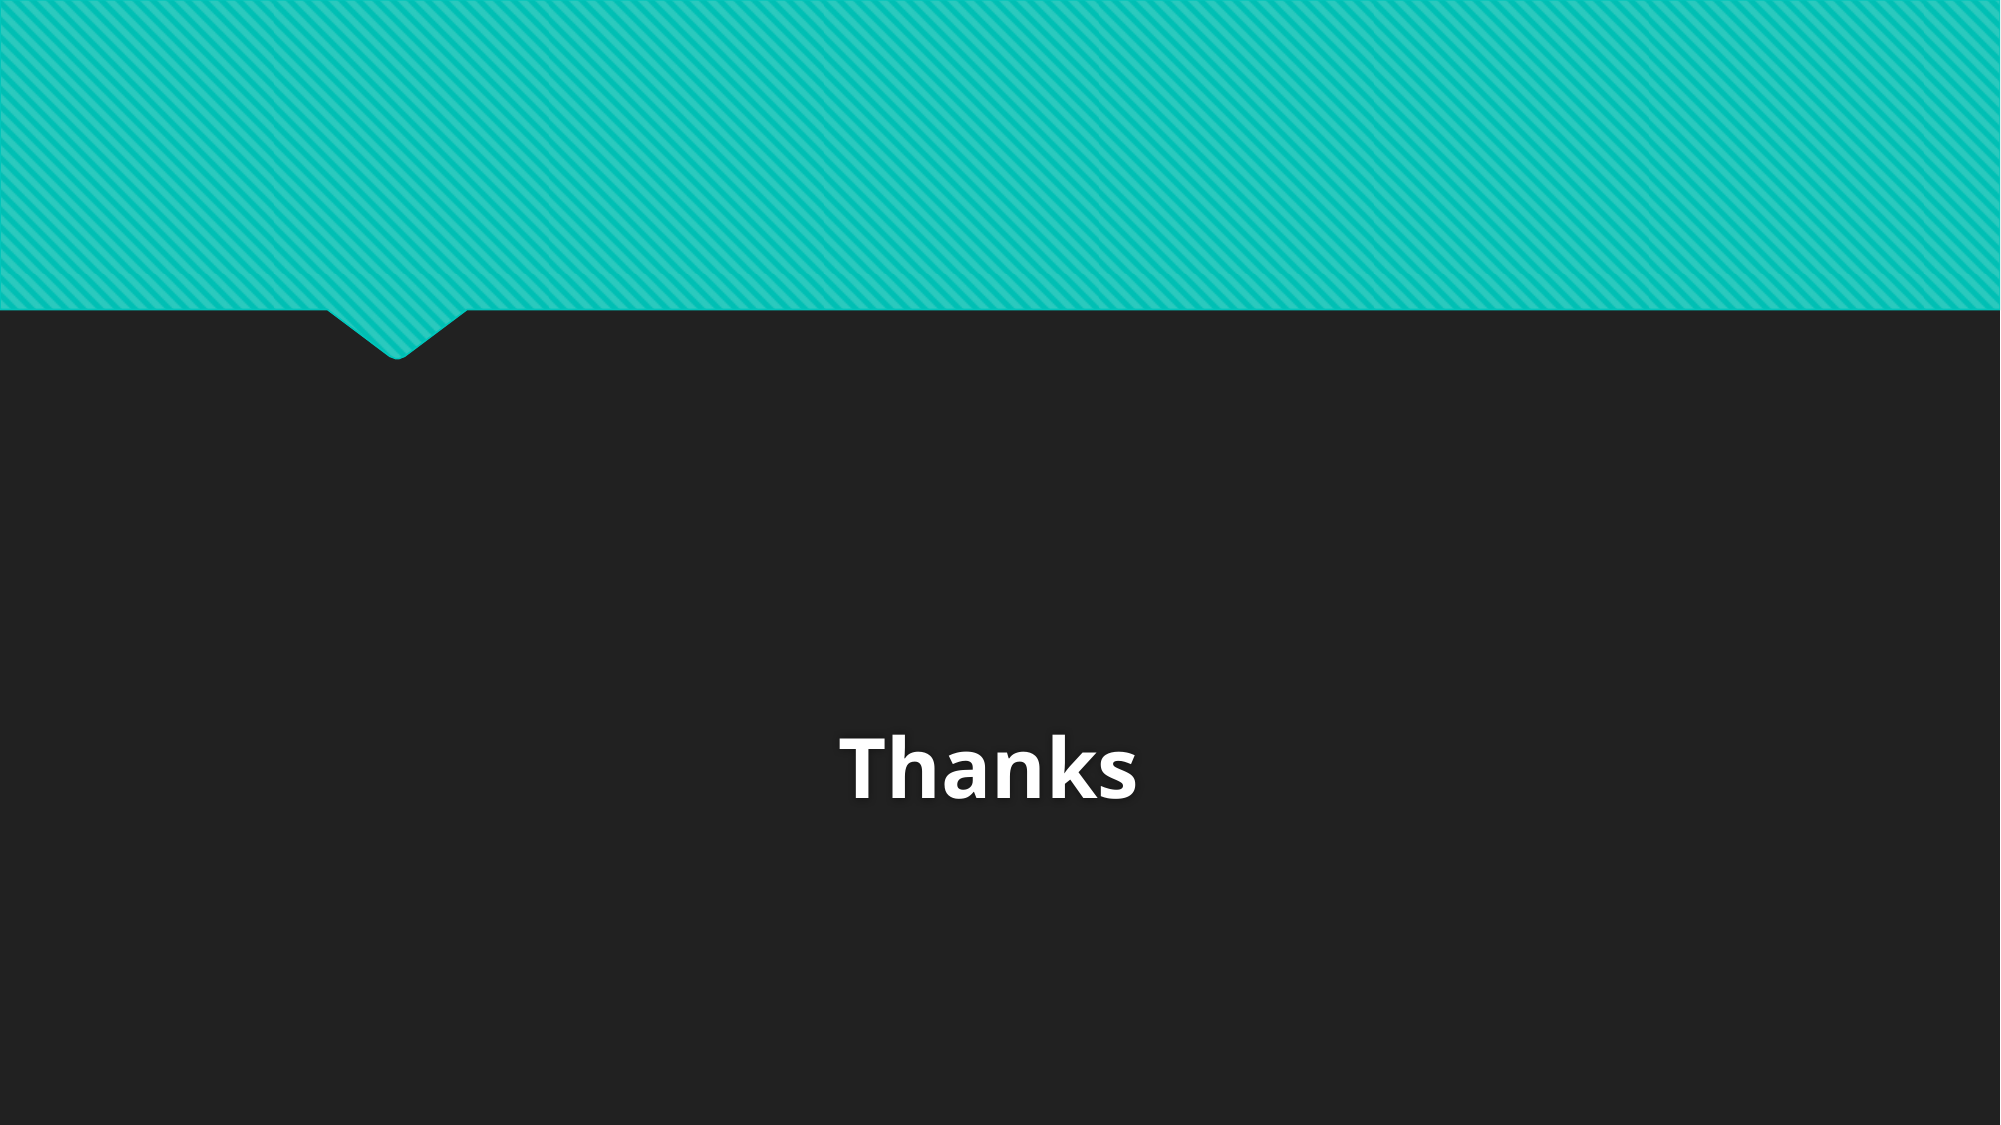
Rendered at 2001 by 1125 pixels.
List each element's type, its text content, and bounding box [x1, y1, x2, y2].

list Thanks [134, 364, 1866, 962]
